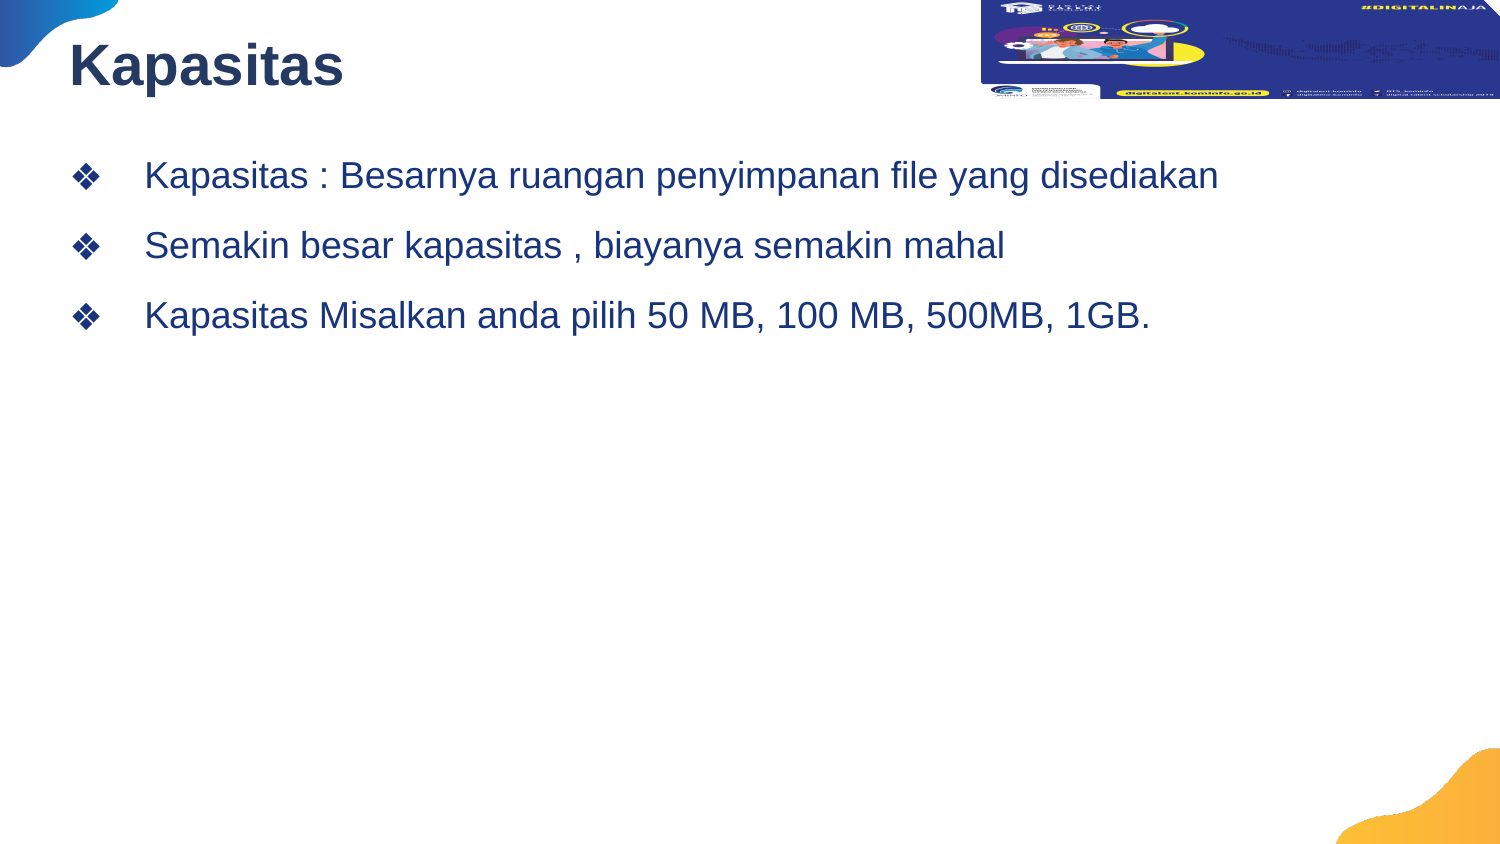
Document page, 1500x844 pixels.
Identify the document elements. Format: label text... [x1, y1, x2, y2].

picture [1334, 740, 1500, 844]
picture [0, 0, 120, 73]
picture [980, 0, 1500, 100]
text_box Kapasitas [54, 19, 977, 105]
text_box Kapasitas : Besarnya ruangan penyimpanan file yang disediakan Semakin besar kapasitas , biayanya semakin mahal Kapasitas Misalkan anda pilih 50 MB, 100 MB, 500MB, 1GB. [54, 143, 1443, 344]
